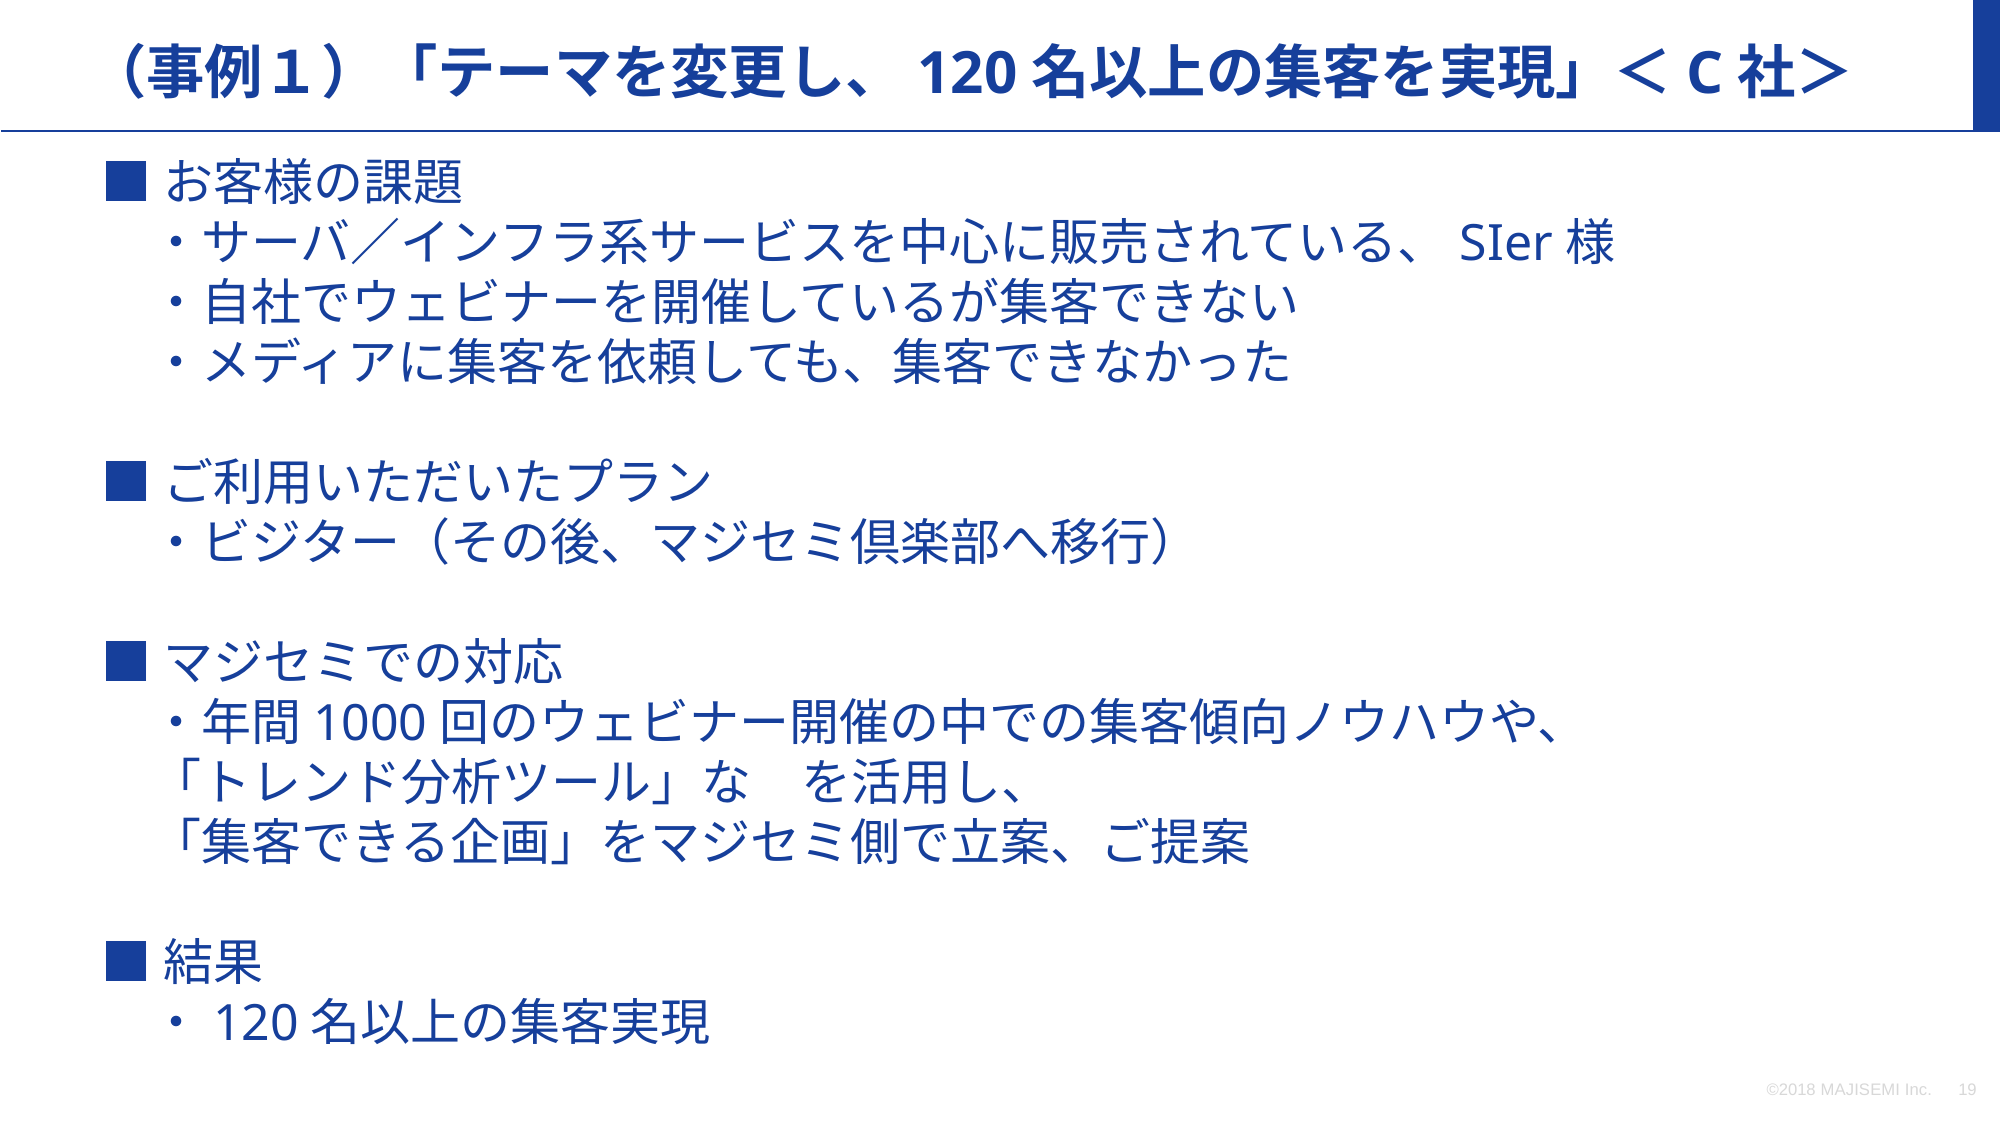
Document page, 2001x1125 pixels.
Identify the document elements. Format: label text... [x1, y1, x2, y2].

text_box （事例１）「テーマを変更し、120名以上の集客を実現」＜C社＞ [73, 17, 1938, 113]
text_box [1973, 0, 2000, 130]
text_box ©2018 MAJISEMI Inc. [1707, 1058, 1937, 1119]
text_box ■お客様の課題 ・サーバ／インフラ系サービスを中心に販売されている、SIer様 ・自社でウェビナーを開催しているが集客できない ・メディアに集客を依頼しても、集客できなかった ■ご利用いただいたプラン ・ビジター（その後、マジセミ倶楽部へ移行） ■マジセミでの対応 ・年間1000回のウェビナー開催の中での集客傾向ノウハウや、 「トレンド分析ツール」な を活用し、 「集客できる企画」をマジセミ側で立案、ご提案 ■結果 ・120名以上の集客実現 [86, 143, 1938, 1059]
slide_number ‹#› [1937, 1058, 1992, 1119]
